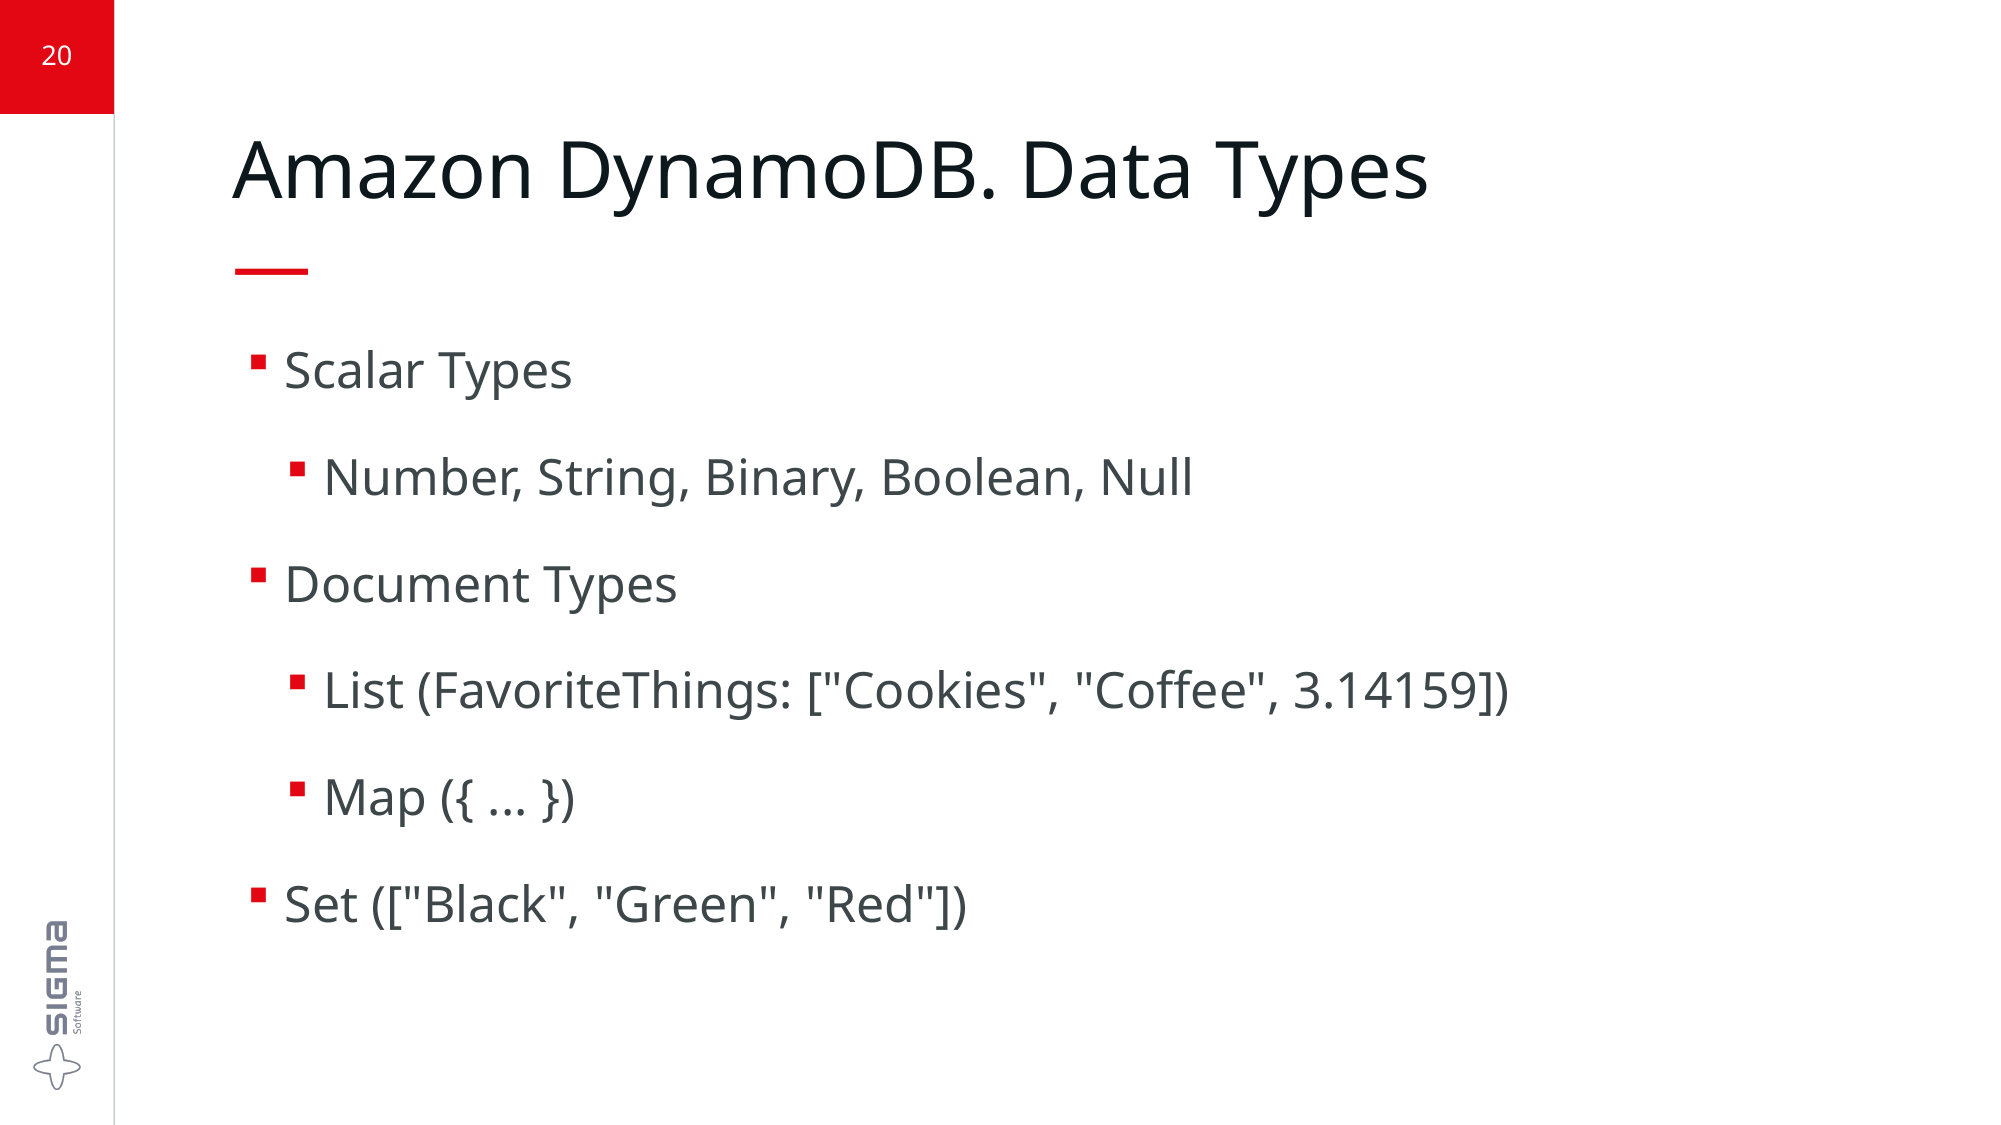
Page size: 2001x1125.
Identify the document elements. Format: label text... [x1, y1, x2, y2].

slide_number 20 [0, 0, 114, 114]
text_box Scalar Types Number, String, Binary, Boolean, Null Document Types List (FavoriteThings: ["Cookies", "Coffee", 3.14159]) Map ({ ... }) Set (["Black", "Green", "Red"]) [232, 301, 1786, 1097]
picture [34, 922, 81, 1090]
title Amazon DynamoDB. Data Types — [232, 119, 1886, 312]
